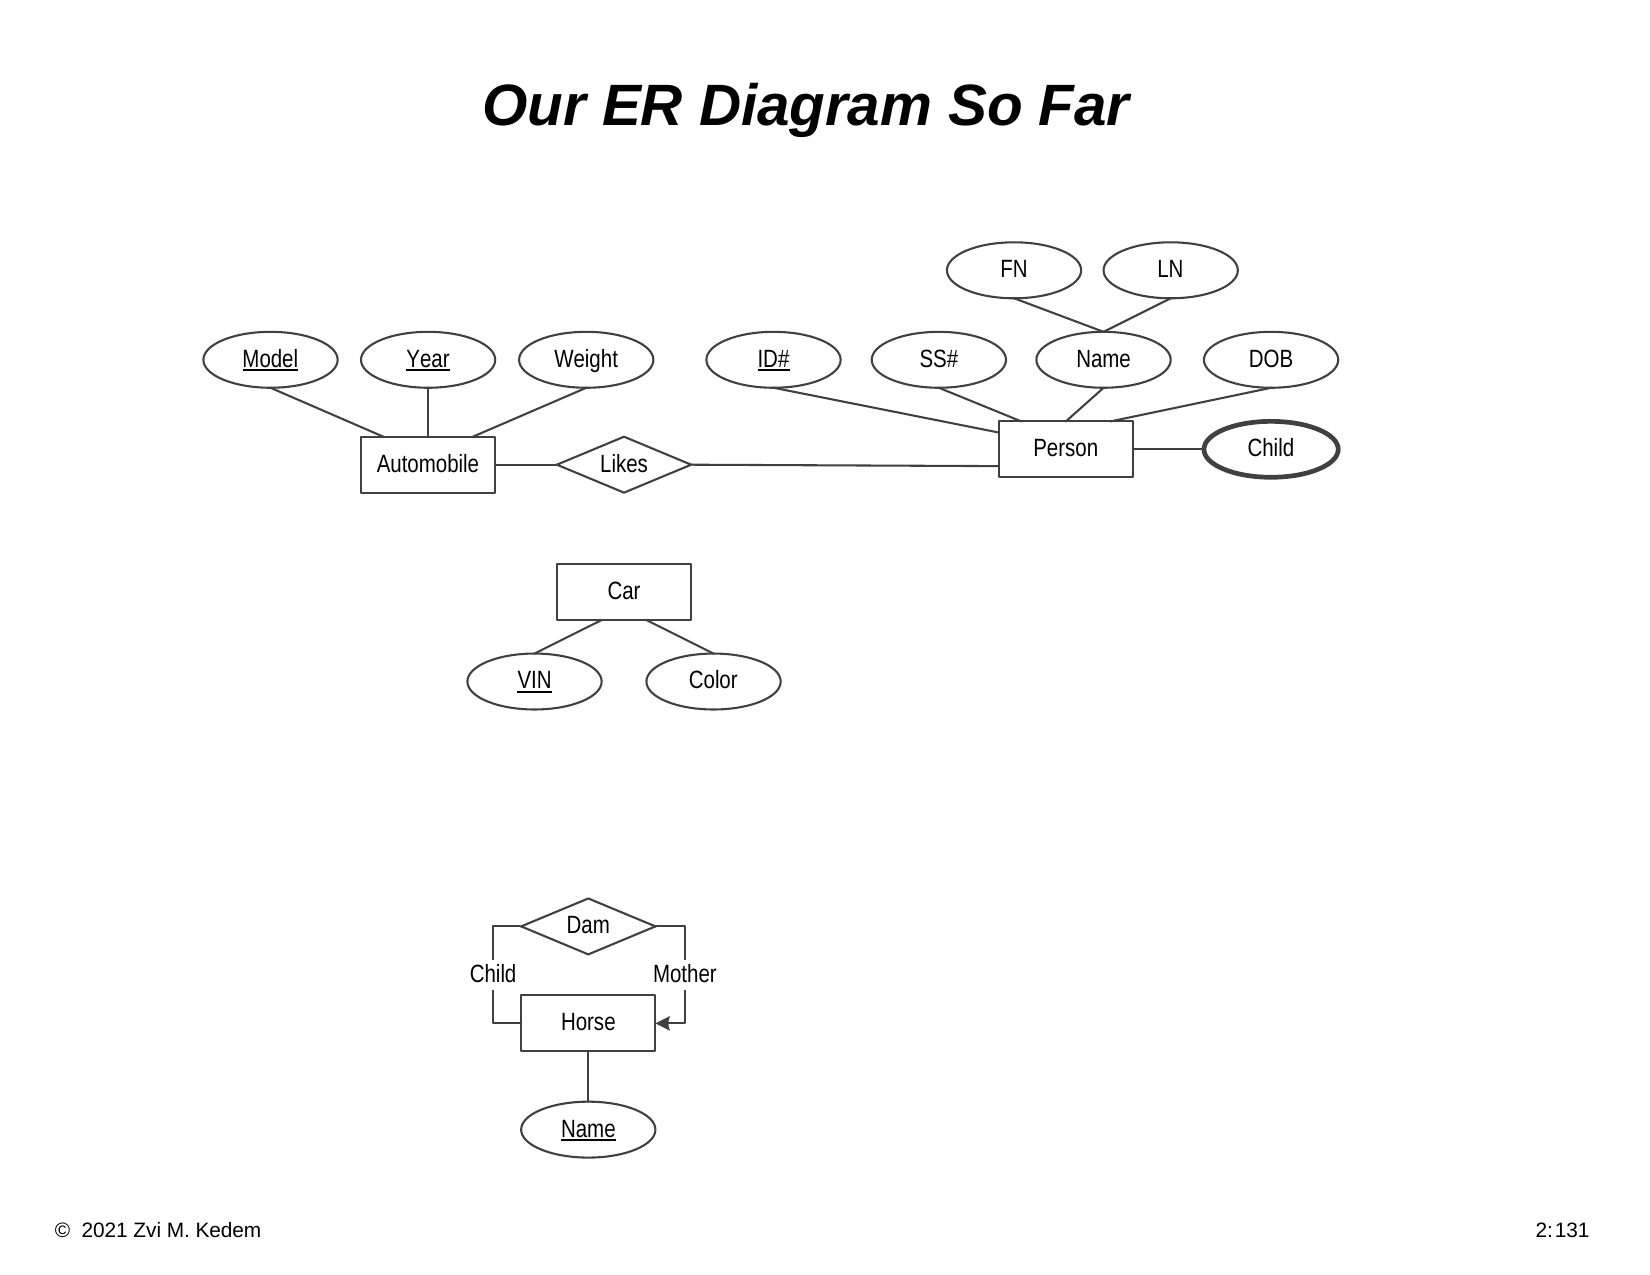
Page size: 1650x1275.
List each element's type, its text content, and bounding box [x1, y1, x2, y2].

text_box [199, 238, 1344, 1162]
title Our ER Diagram So Far [111, 36, 1501, 176]
